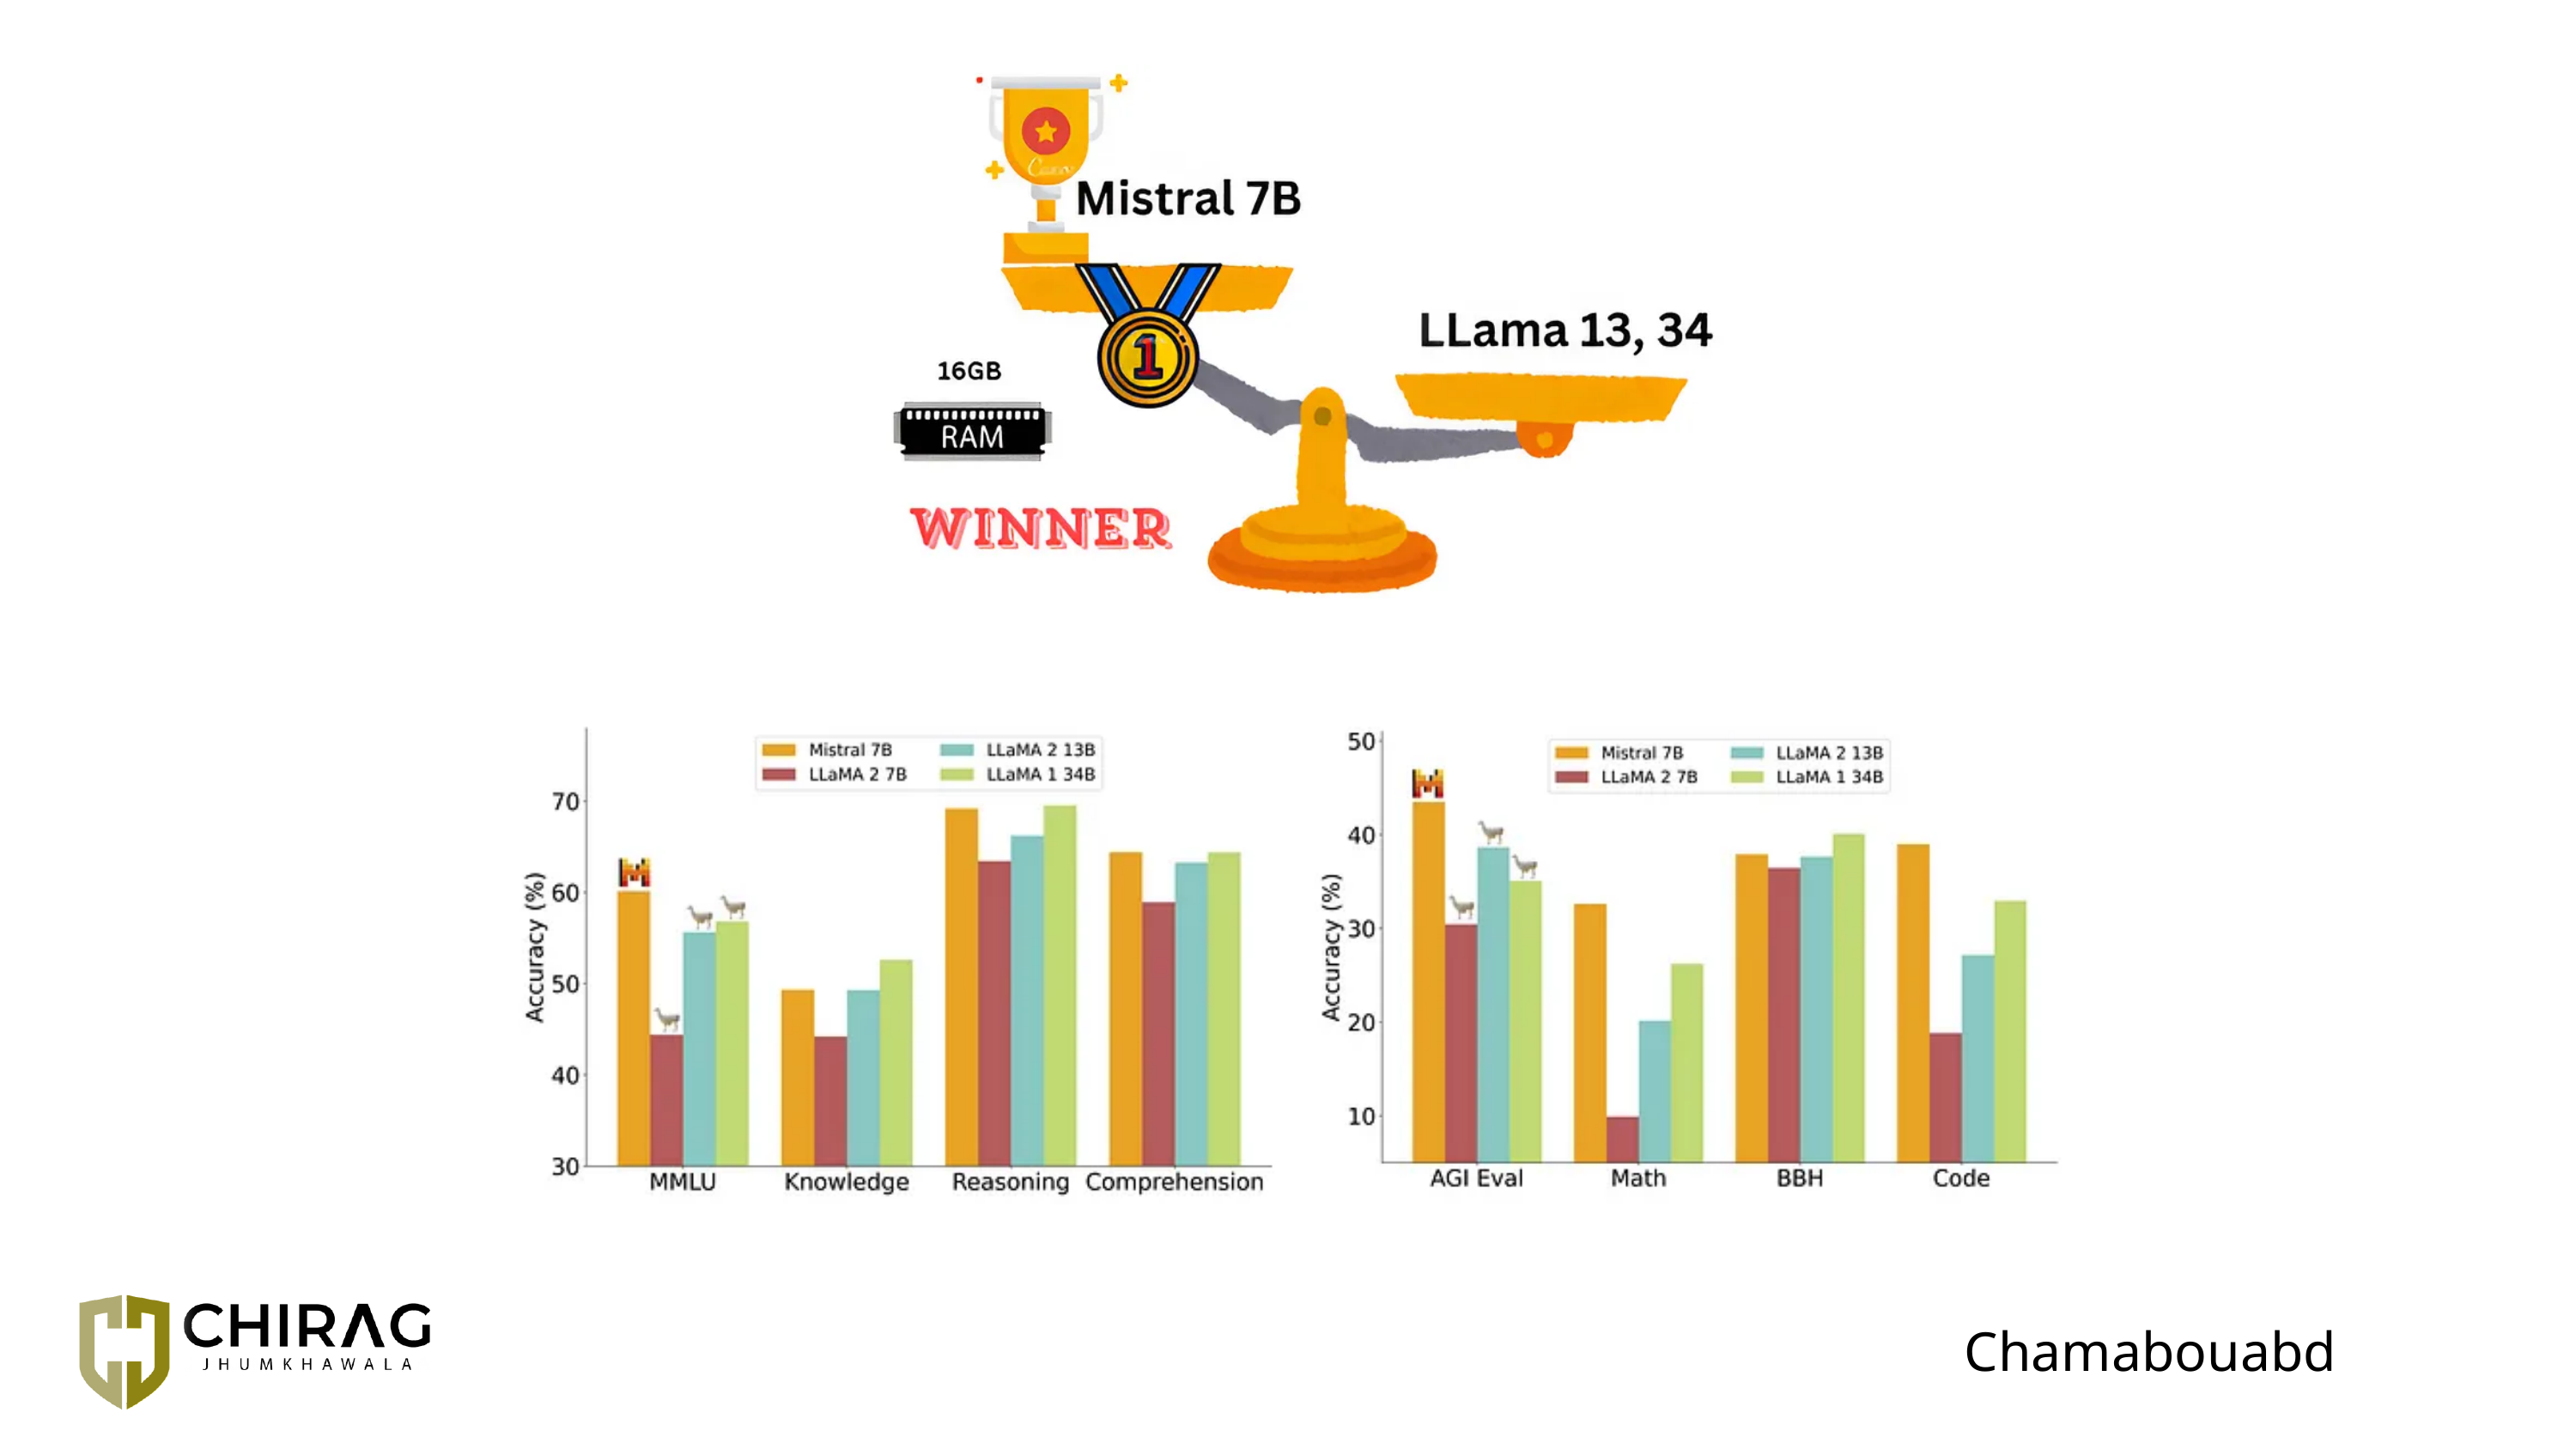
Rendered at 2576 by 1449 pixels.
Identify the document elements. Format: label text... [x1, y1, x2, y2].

text_box Chamabouabd [1964, 1306, 2432, 1382]
text_box [492, 651, 2084, 1204]
text_box [73, 1270, 438, 1426]
text_box [835, 64, 1741, 598]
